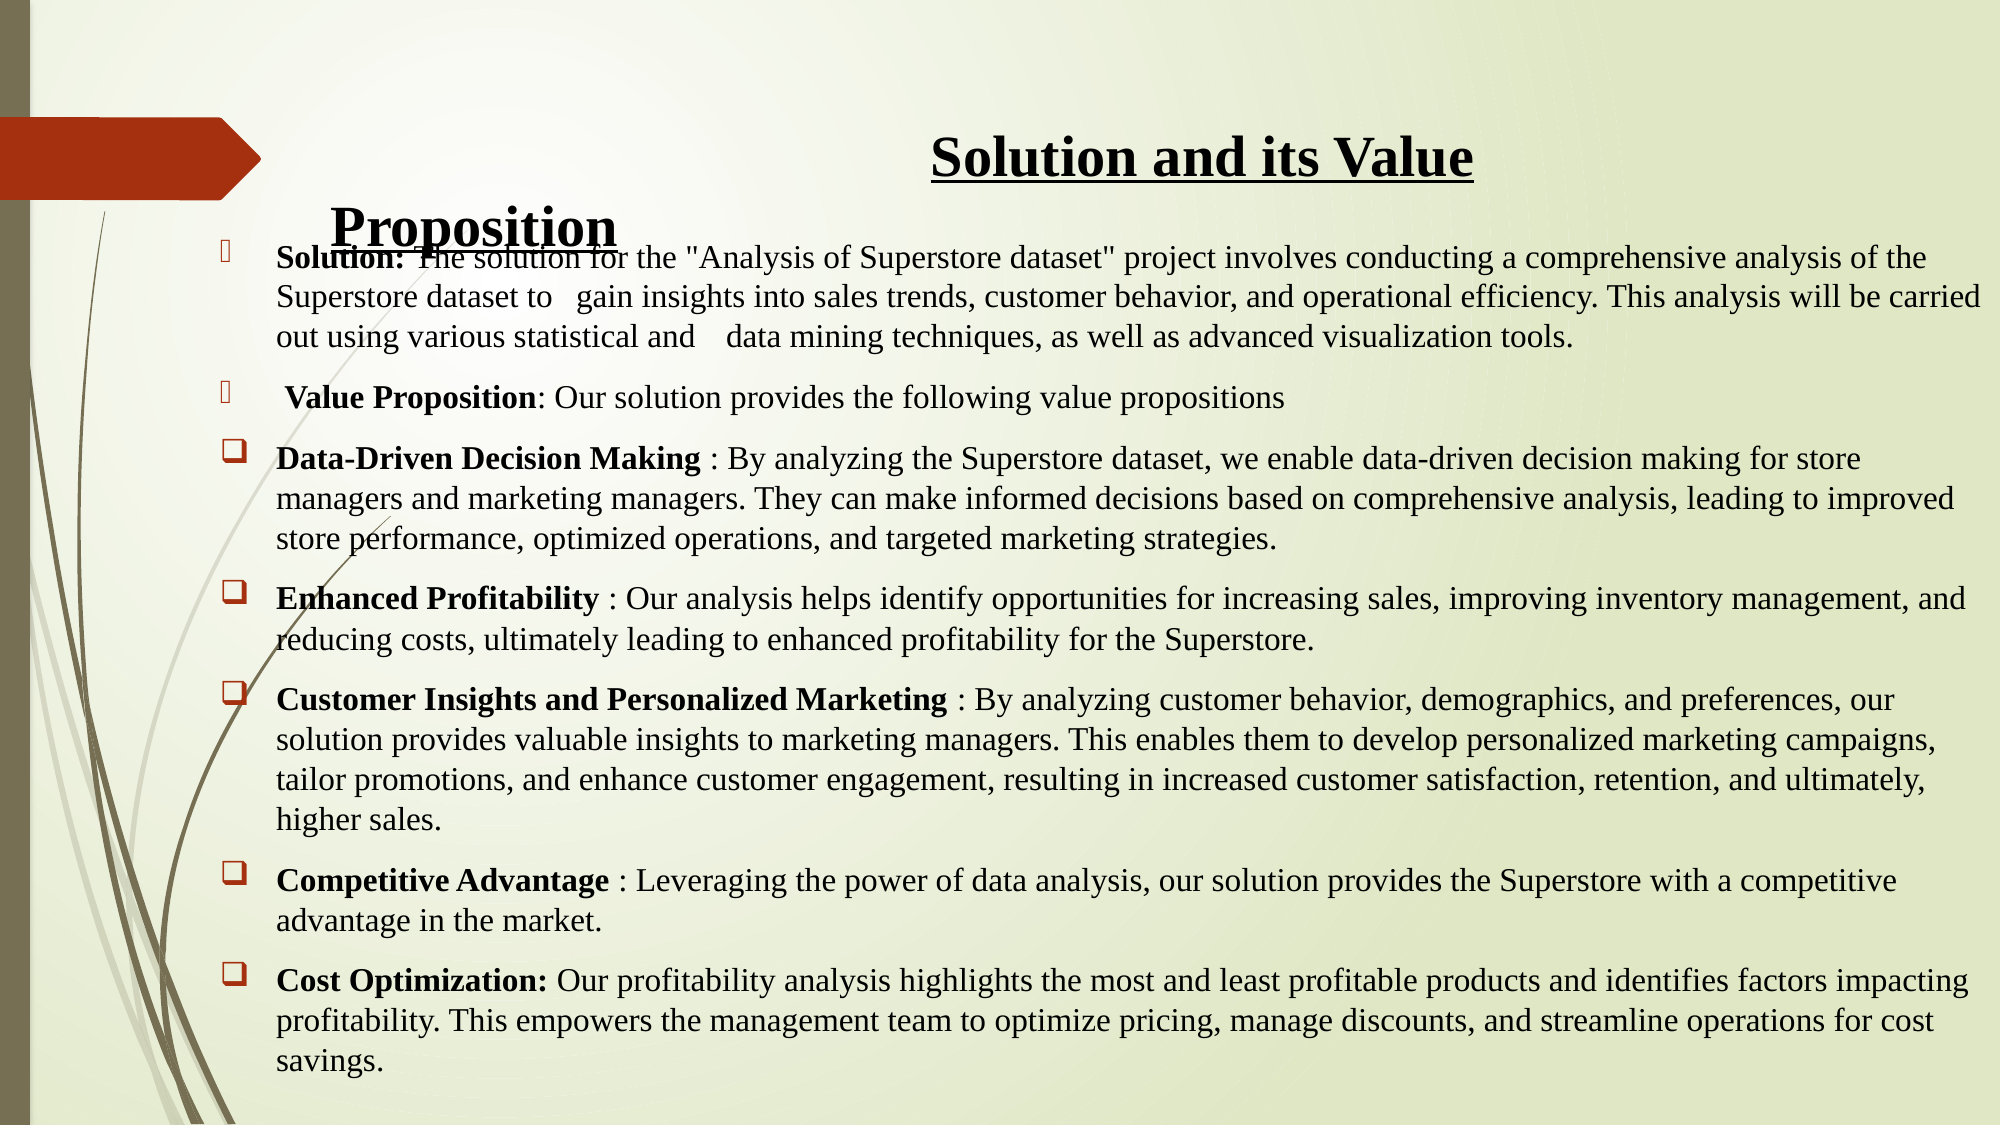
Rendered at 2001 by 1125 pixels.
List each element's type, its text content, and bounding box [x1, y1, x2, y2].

text_box Solution: The solution for the "Analysis of Superstore dataset" project involves conducting a comprehensive analysis of the Superstore dataset to gain insights into sales trends, customer behavior, and operational efficiency. This analysis will be carried out using various statistical and data mining techniques, as well as advanced visualization tools. Value Proposition: Our solution provides the following value propositions Data-Driven Decision Making : By analyzing the Superstore dataset, we enable data-driven decision making for store managers and marketing managers. They can make informed decisions based on comprehensive analysis, leading to improved store performance, optimized operations, and targeted marketing strategies. Enhanced Profitability : Our analysis helps identify opportunities for increasing sales, improving inventory management, and reducing costs, ultimately leading to enhanced profitability for the Superstore. Customer Insights and Personalized Marketing : By analyzing customer behavior, demographics, and preferences, our solution provides valuable insights to marketing managers. This enables them to develop personalized marketing campaigns, tailor promotions, and enhance customer engagement, resulting in increased customer satisfaction, retention, and ultimately, higher sales. Competitive Advantage : Leveraging the power of data analysis, our solution provides the Superstore with a competitive advantage in the market. Cost Optimization: Our profitability analysis highlights the most and least profitable products and identifies factors impacting profitability. This empowers the management team to optimize pricing, manage discounts, and streamline operations for cost savings. [204, 166, 2000, 1125]
text_box Solution and its Value Proposition [315, 111, 1685, 266]
